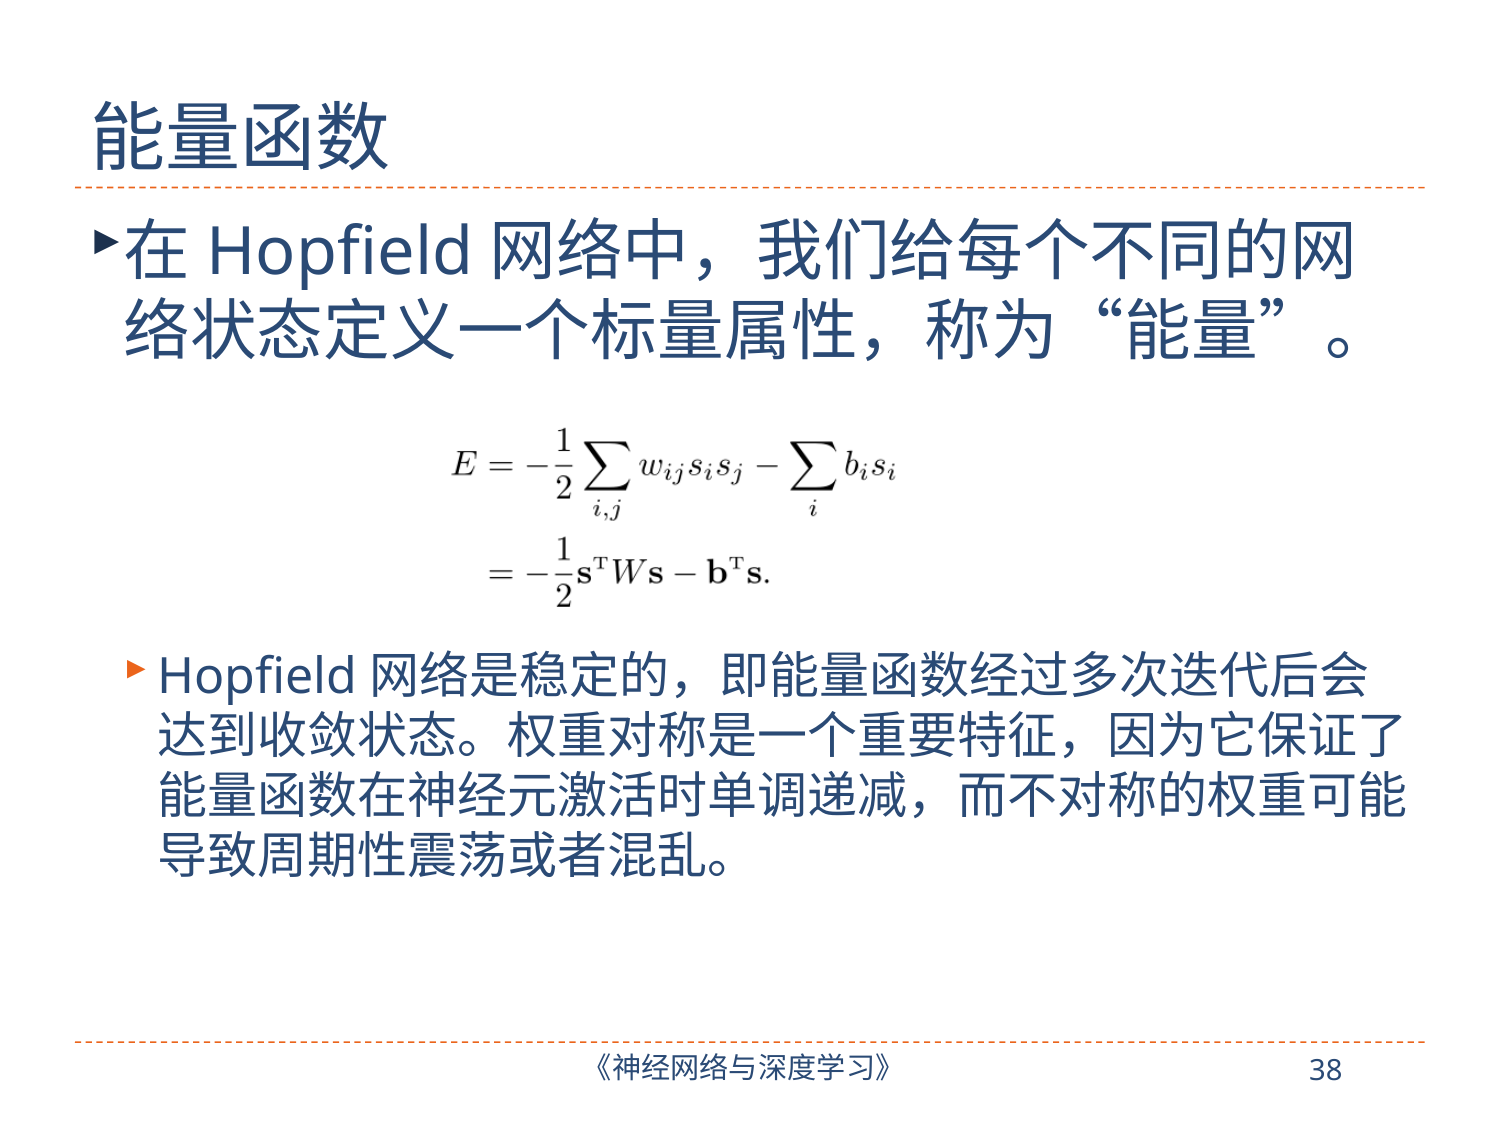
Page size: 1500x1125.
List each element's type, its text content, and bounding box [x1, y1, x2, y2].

title 能量函数 [75, 24, 1425, 188]
picture [437, 387, 944, 619]
list 在Hopfield网络中，我们给每个不同的网络状态定义一个标量属性，称为“能量”。 Hopfield网络是稳定的，即能量函数经过多次迭代后会达到收敛状态。权重对称是一个重要特征，因为它保证了能量函数在神经元激活时单调递减，而不对称的权重可能导致周期性震荡或者混乱。 [75, 200, 1425, 1010]
